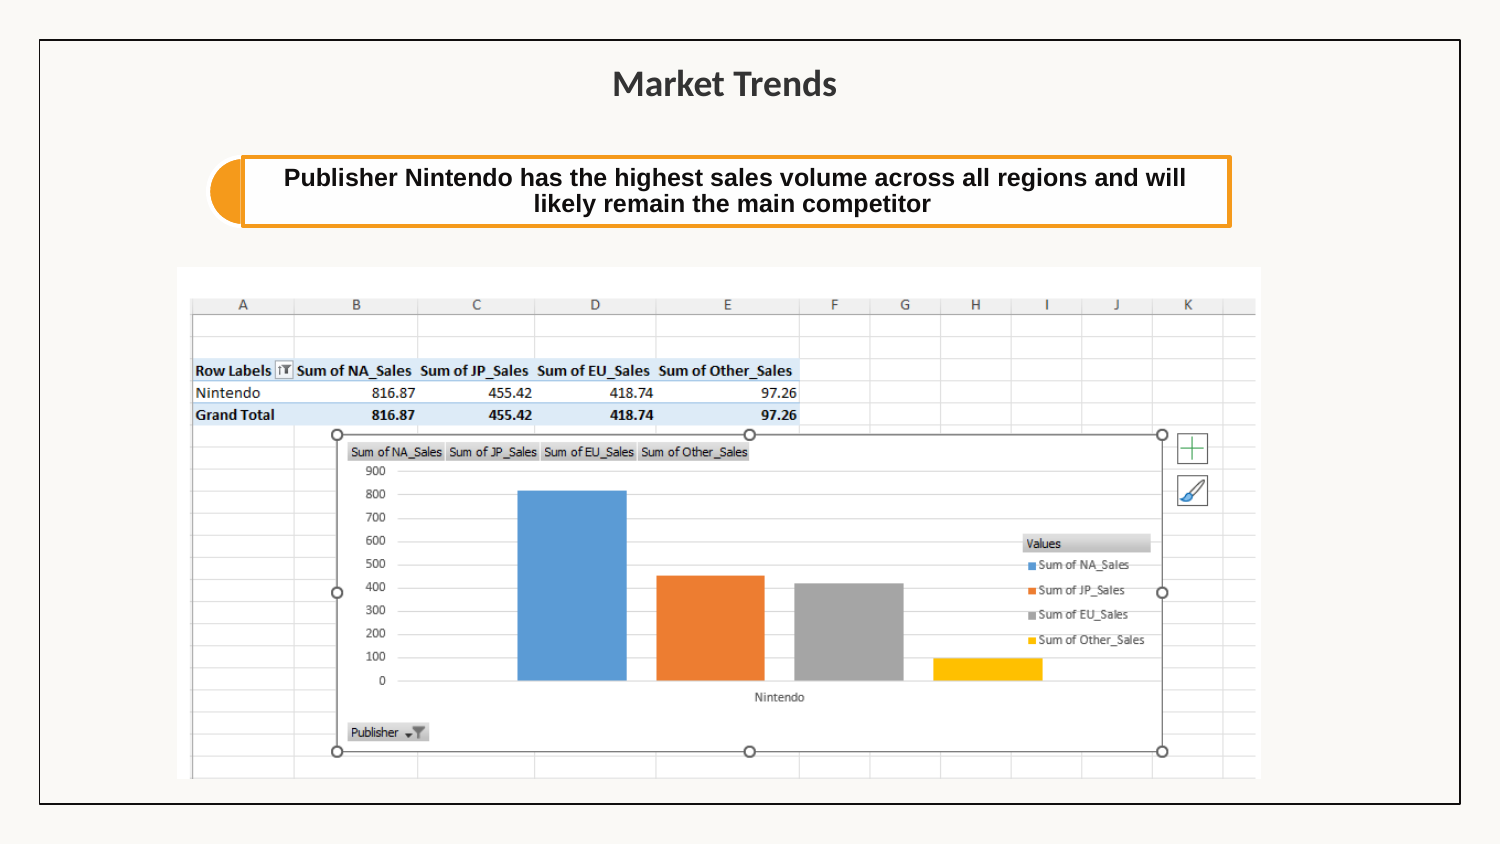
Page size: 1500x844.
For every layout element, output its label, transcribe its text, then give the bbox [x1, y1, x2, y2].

title Market Trends [213, 46, 1236, 116]
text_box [207, 156, 1230, 227]
picture [176, 267, 1261, 779]
